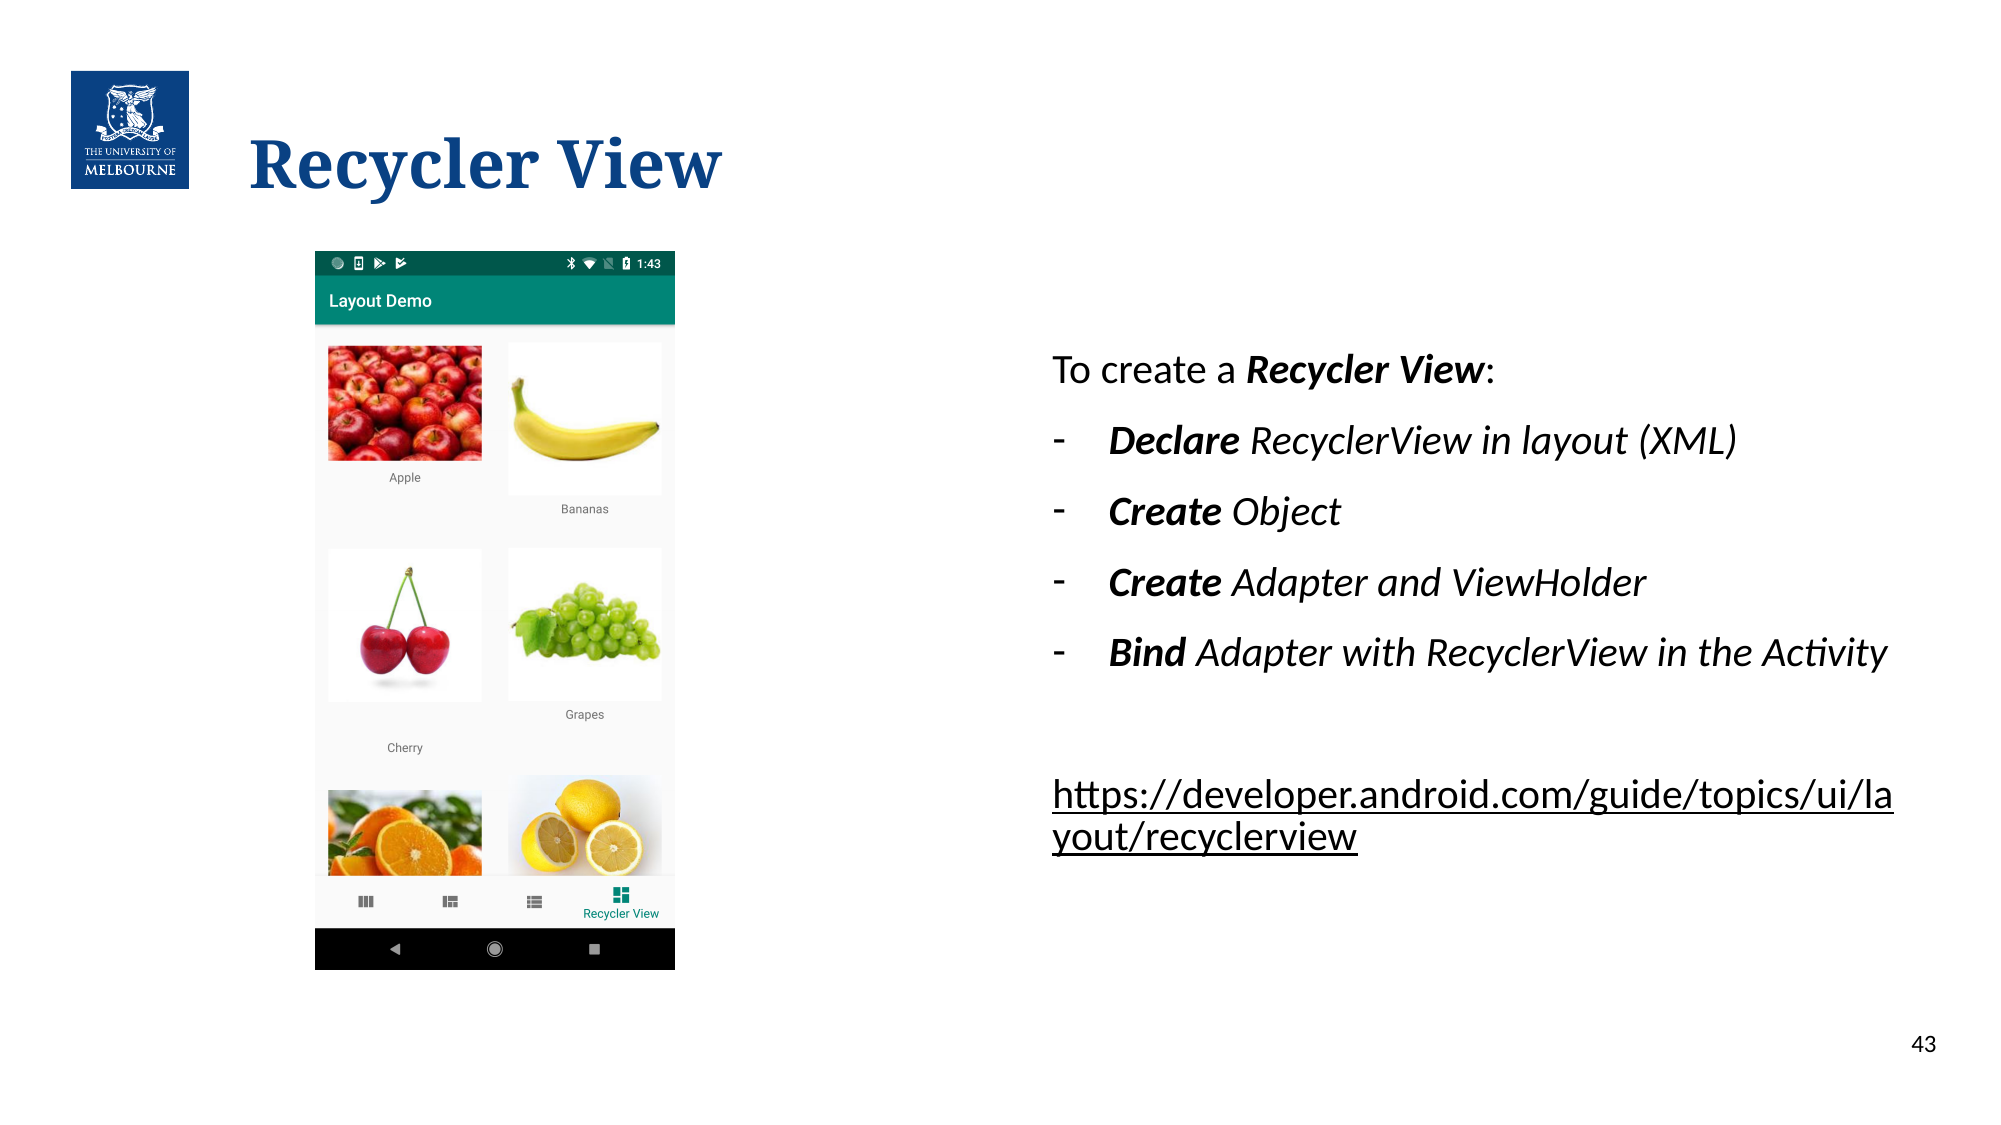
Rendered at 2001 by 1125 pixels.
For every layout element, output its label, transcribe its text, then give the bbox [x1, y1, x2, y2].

list To create a Recycler View: Declare RecyclerView in layout (XML) Create Object Create Adapter and ViewHolder Bind Adapter with RecyclerView in the Activity https://developer.android.com/guide/topics/ui/layout/recyclerview [1037, 334, 1924, 887]
title Recycler View [234, 64, 1924, 211]
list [315, 251, 675, 970]
slide_number 43 [1797, 1012, 1937, 1073]
